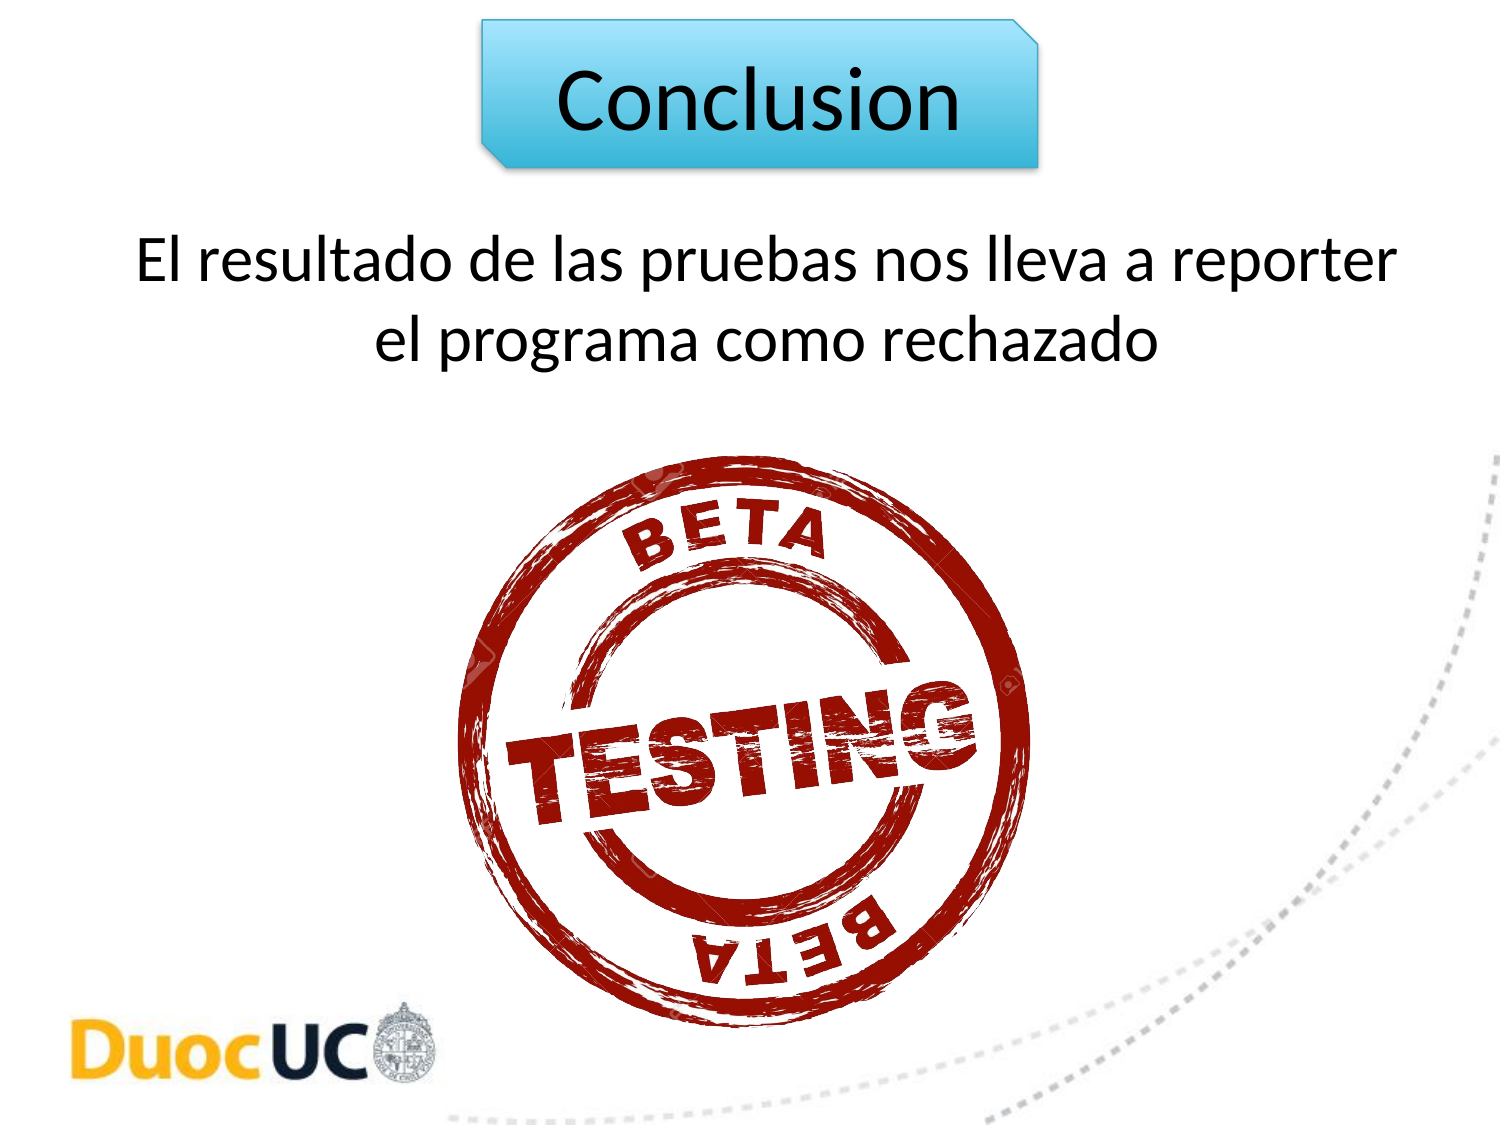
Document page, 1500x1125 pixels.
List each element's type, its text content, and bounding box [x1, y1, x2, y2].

text_box [993, 19, 1039, 169]
title Conclusion [526, 0, 993, 188]
text_box [481, 19, 526, 169]
list El resultado de las pruebas nos lleva a reporter el programa como rechazado [92, 207, 1443, 489]
picture [0, 0, 1500, 1125]
